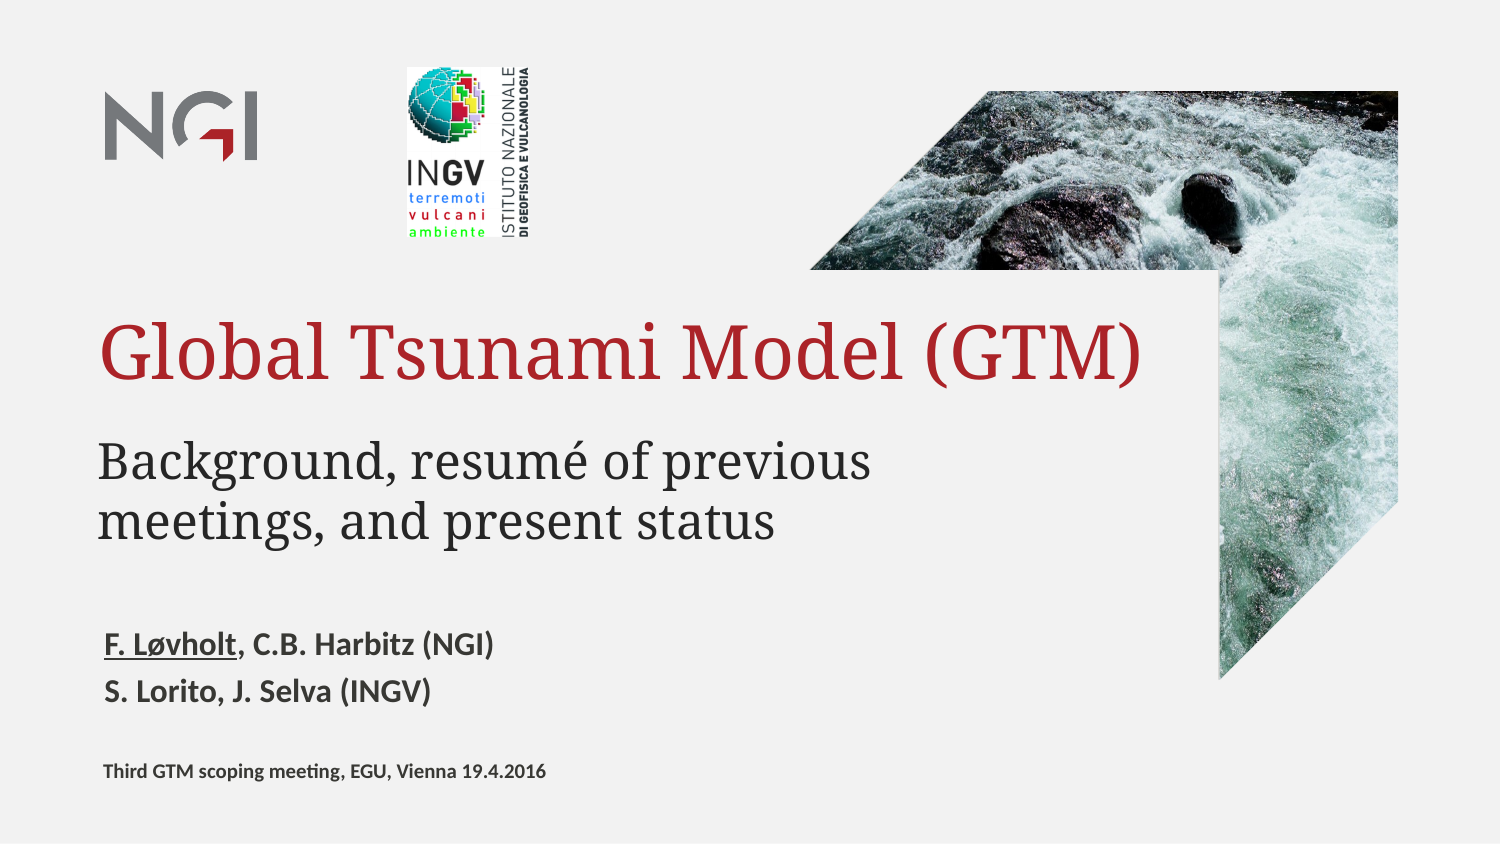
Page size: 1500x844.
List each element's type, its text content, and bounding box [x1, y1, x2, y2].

title Global Tsunami Model (GTM) [98, 303, 1162, 402]
picture [407, 67, 529, 237]
text_box [808, 89, 1401, 683]
subtitle F. Løvholt, C.B. Harbitz (NGI) S. Lorito, J. Selva (INGV) [104, 615, 1155, 750]
picture [105, 91, 257, 162]
text_box Third GTM scoping meeting, EGU, Vienna 19.4.2016 [103, 750, 1252, 831]
text_box Background, resumé of previous meetings, and present status [97, 459, 1046, 558]
